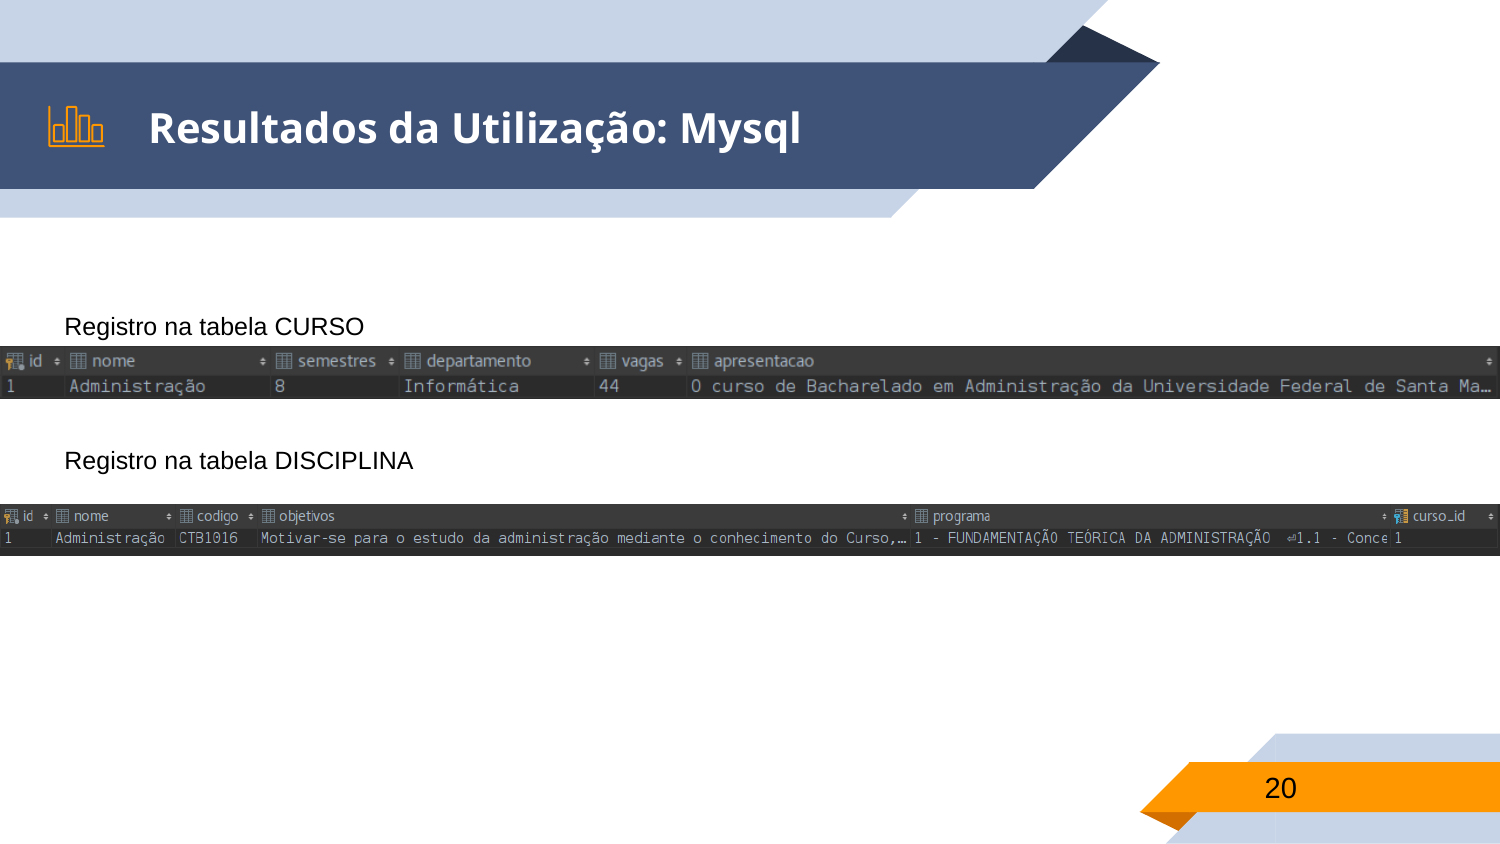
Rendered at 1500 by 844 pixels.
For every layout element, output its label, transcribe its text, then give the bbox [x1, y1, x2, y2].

picture [0, 346, 1500, 399]
slide_number ‹#› [1249, 760, 1494, 813]
text_box Registro na tabela CURSO [49, 280, 398, 345]
title Resultados da Utilização: Mysql [133, 64, 997, 190]
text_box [49, 106, 105, 147]
picture [0, 503, 1500, 557]
text_box Registro na tabela DISCIPLINA [49, 414, 431, 502]
